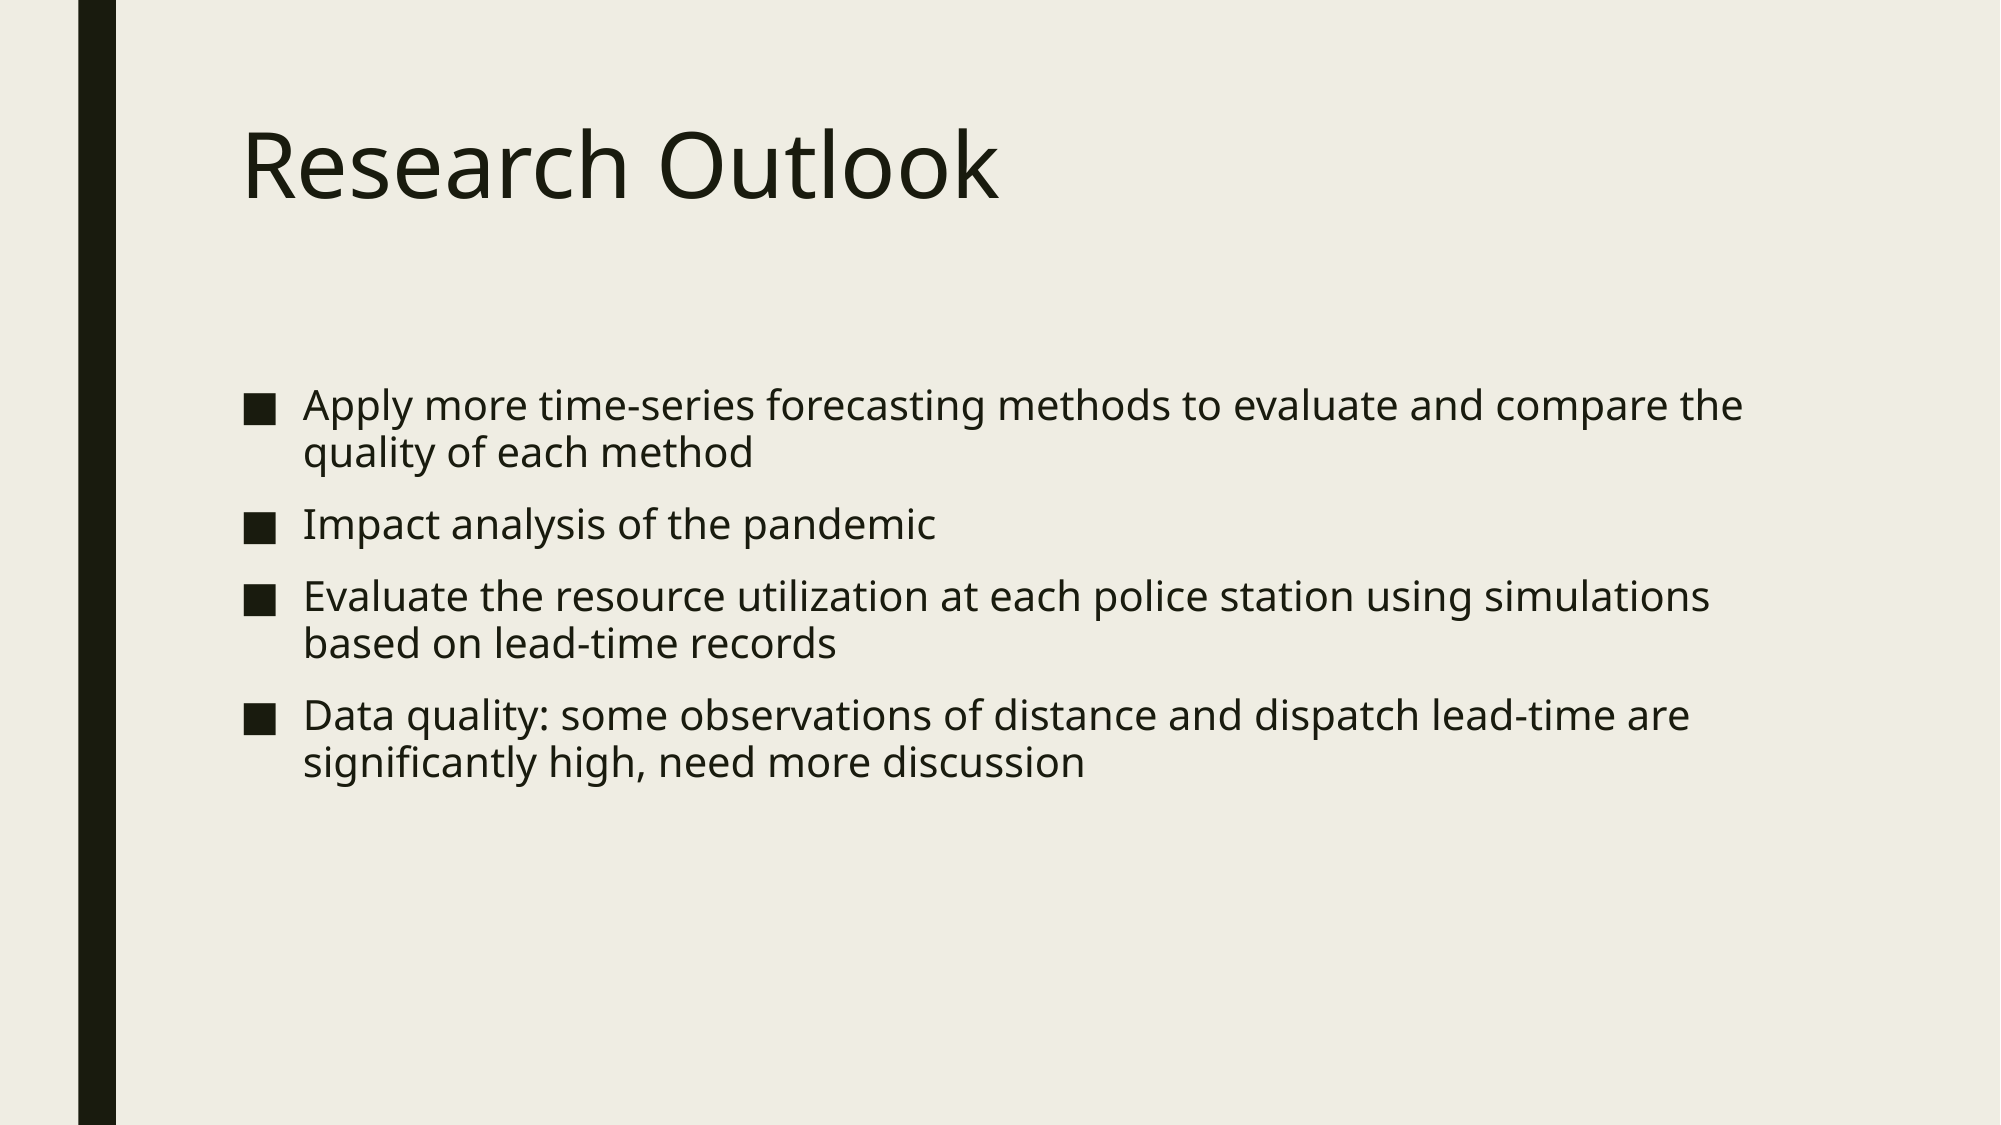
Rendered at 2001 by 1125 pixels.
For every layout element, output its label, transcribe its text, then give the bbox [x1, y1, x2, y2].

list Apply more time-series forecasting methods to evaluate and compare the quality of each method Impact analysis of the pandemic Evaluate the resource utilization at each police station using simulations based on lead-time records Data quality: some observations of distance and dispatch lead-time are significantly high, need more discussion [225, 375, 1800, 963]
title Research Outlook [225, 112, 1800, 357]
